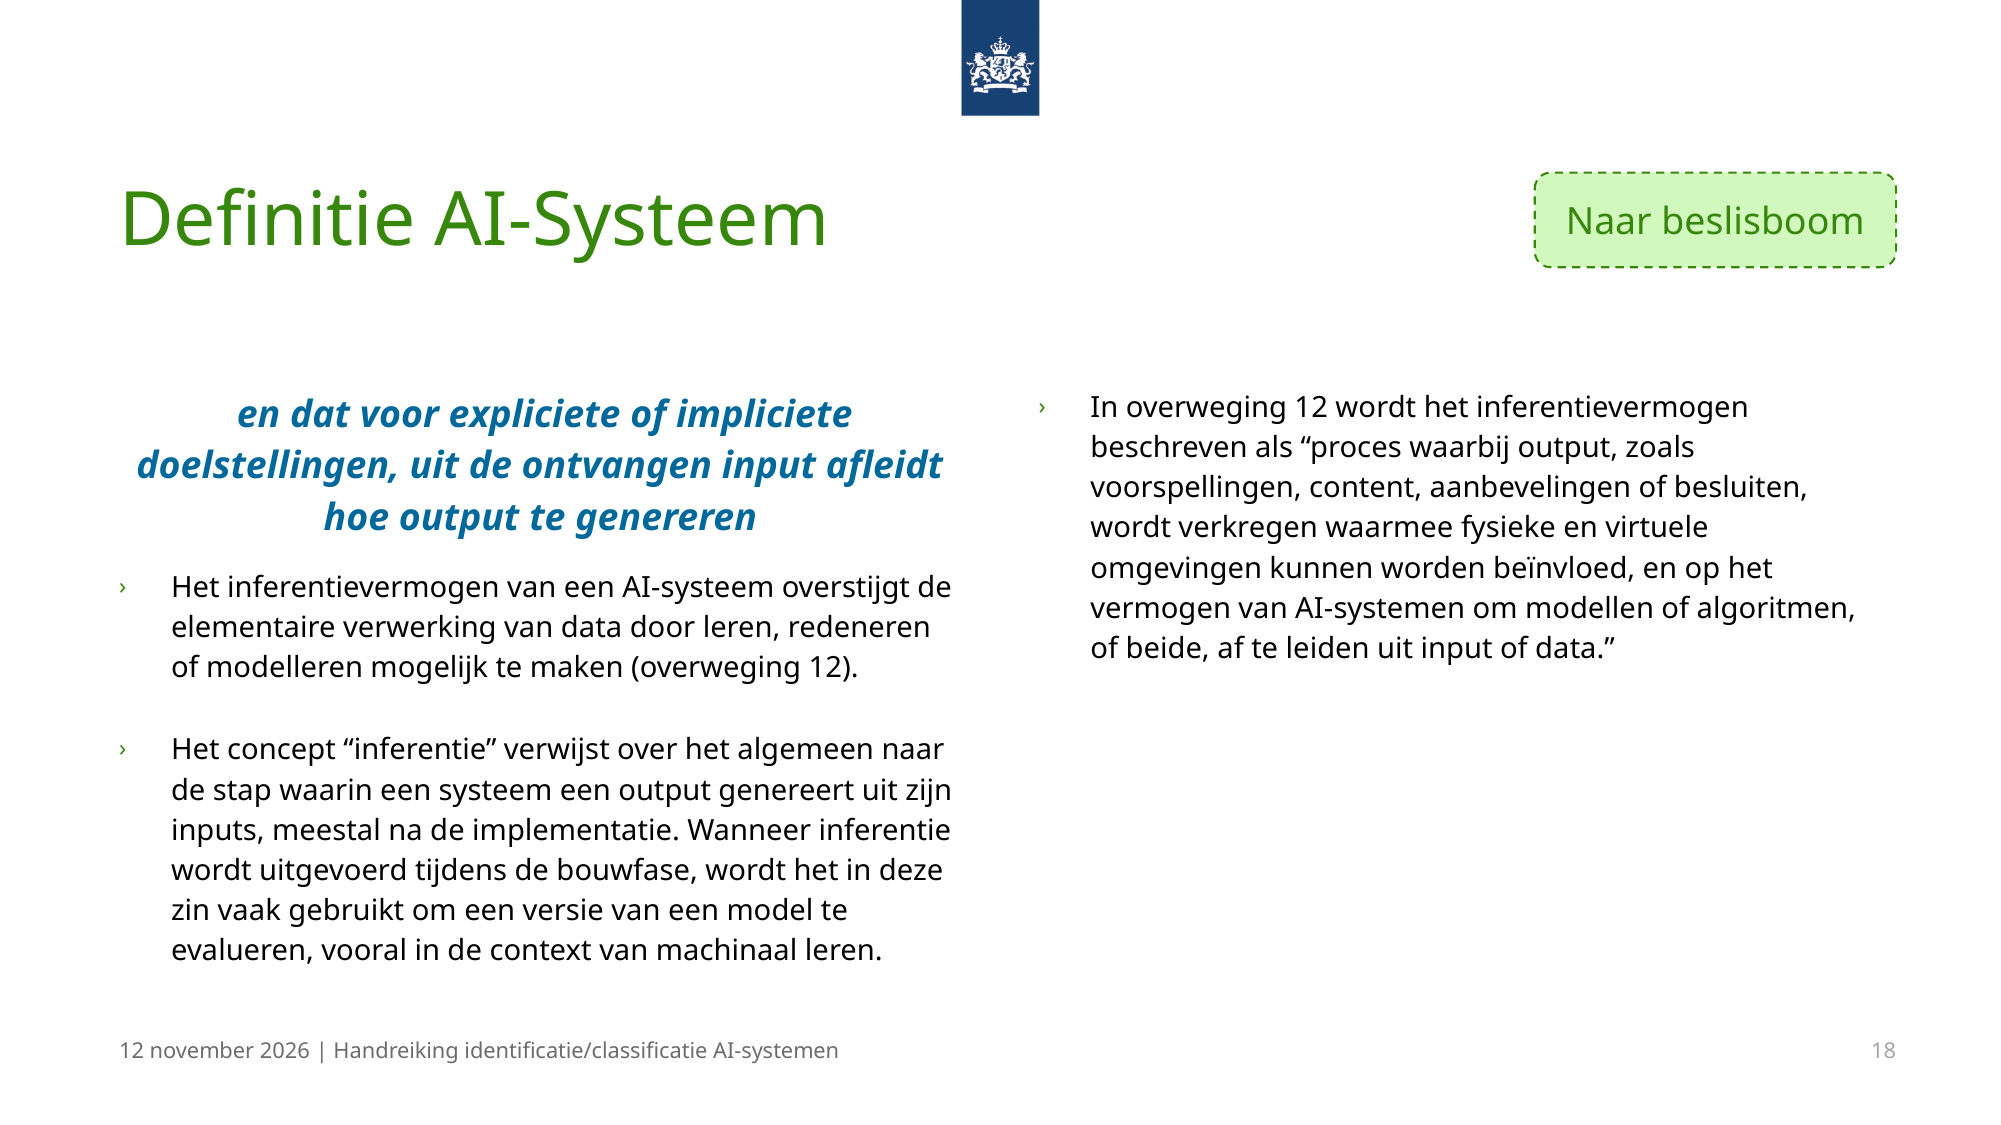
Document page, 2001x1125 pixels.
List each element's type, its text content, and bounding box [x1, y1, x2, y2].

title Definitie AI-Systeem [104, 172, 1897, 329]
picture [0, 0, 2000, 174]
text_box Naar beslisboom [1533, 171, 1898, 269]
slide_number 18 [1074, 1020, 1897, 1074]
list en dat voor expliciete of impliciete doelstellingen, uit de ontvangen input afleidt hoe output te genereren Het inferentievermogen van een AI-systeem overstijgt de elementaire verwerking van data door leren, redeneren of modelleren mogelijk te maken (overweging 12). Het concept “inferentie” verwijst over het algemeen naar de stap waarin een systeem een output genereert uit zijn inputs, meestal na de implementatie. Wanneer inferentie wordt uitgevoerd tijdens de bouwfase, wordt het in deze zin vaak gebruikt om een versie van een model te evalueren, vooral in de context van machinaal leren. In overweging 12 wordt het inferentievermogen beschreven als “proces waarbij output, zoals voorspellingen, content, aanbevelingen of besluiten, wordt verkregen waarmee fysieke en virtuele omgevingen kunnen worden beïnvloed, en op het vermogen van AI-systemen om modellen of algoritmen, of beide, af te leiden uit input of data.” [104, 375, 1897, 1021]
footer 13 december 2024 | Handreiking identificatie/classificatie AI-systemen [104, 1020, 925, 1074]
